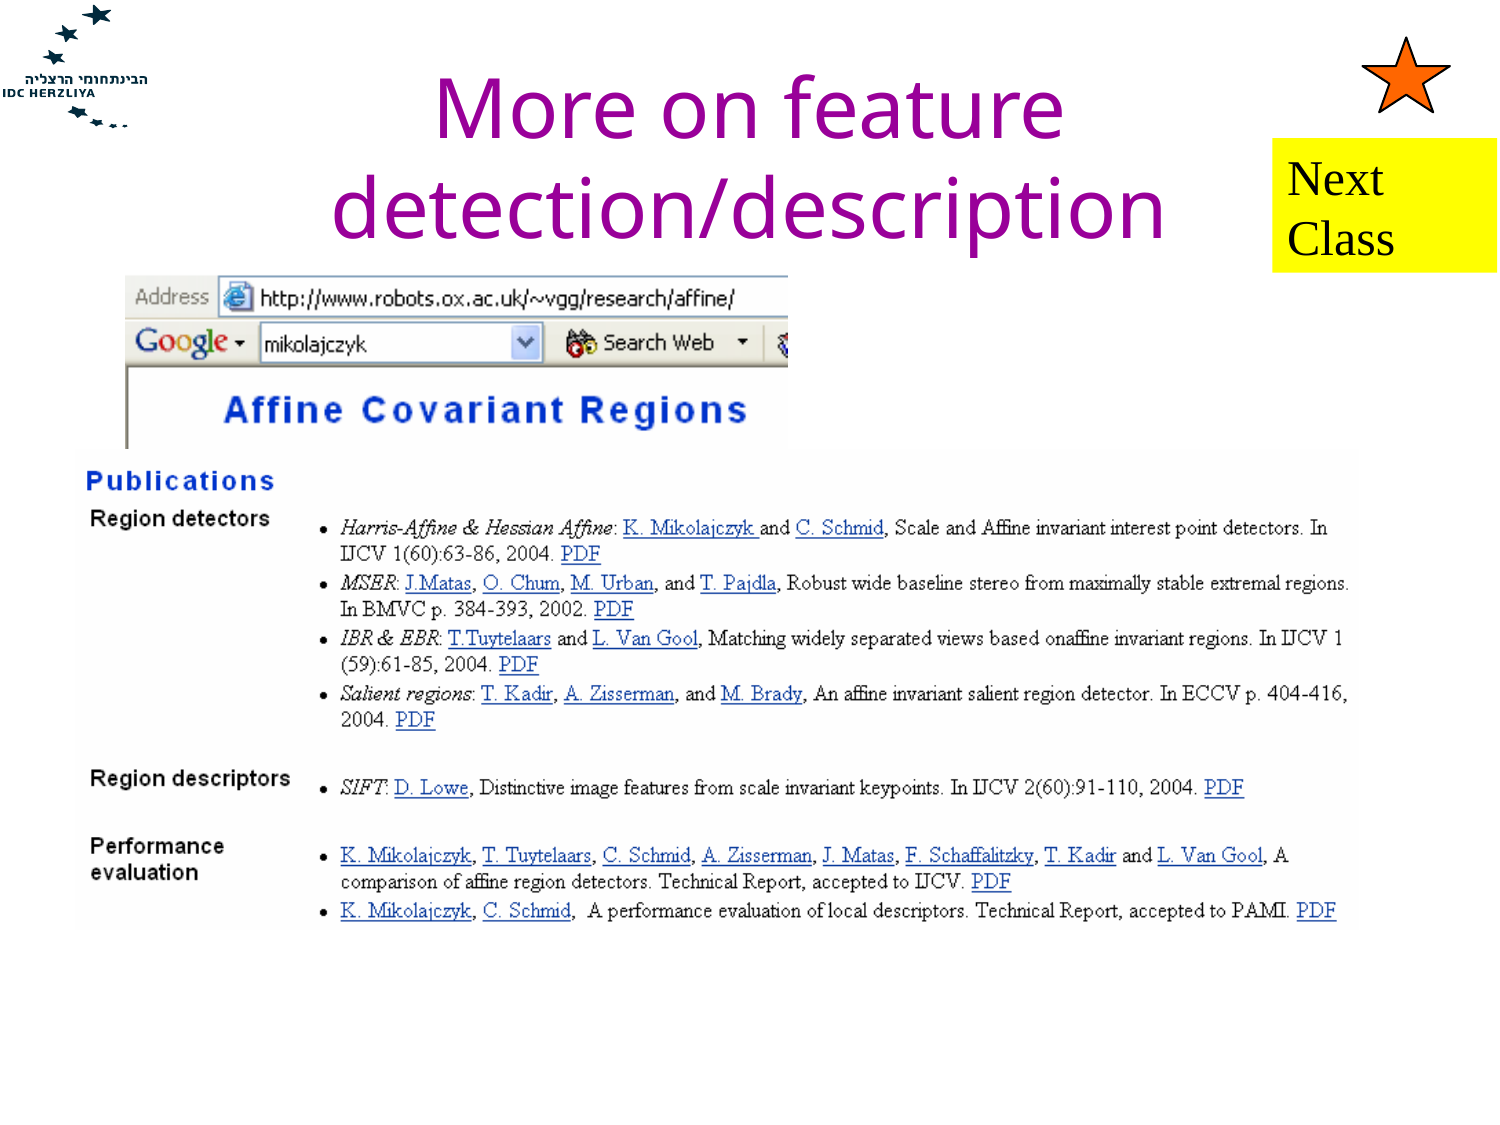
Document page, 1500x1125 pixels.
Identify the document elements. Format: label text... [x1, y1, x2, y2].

title More on feature detection/description [112, 74, 1388, 263]
picture [0, 0, 150, 134]
picture [74, 274, 1359, 930]
text_box Next Class [1272, 138, 1498, 273]
text_box [1362, 37, 1450, 113]
